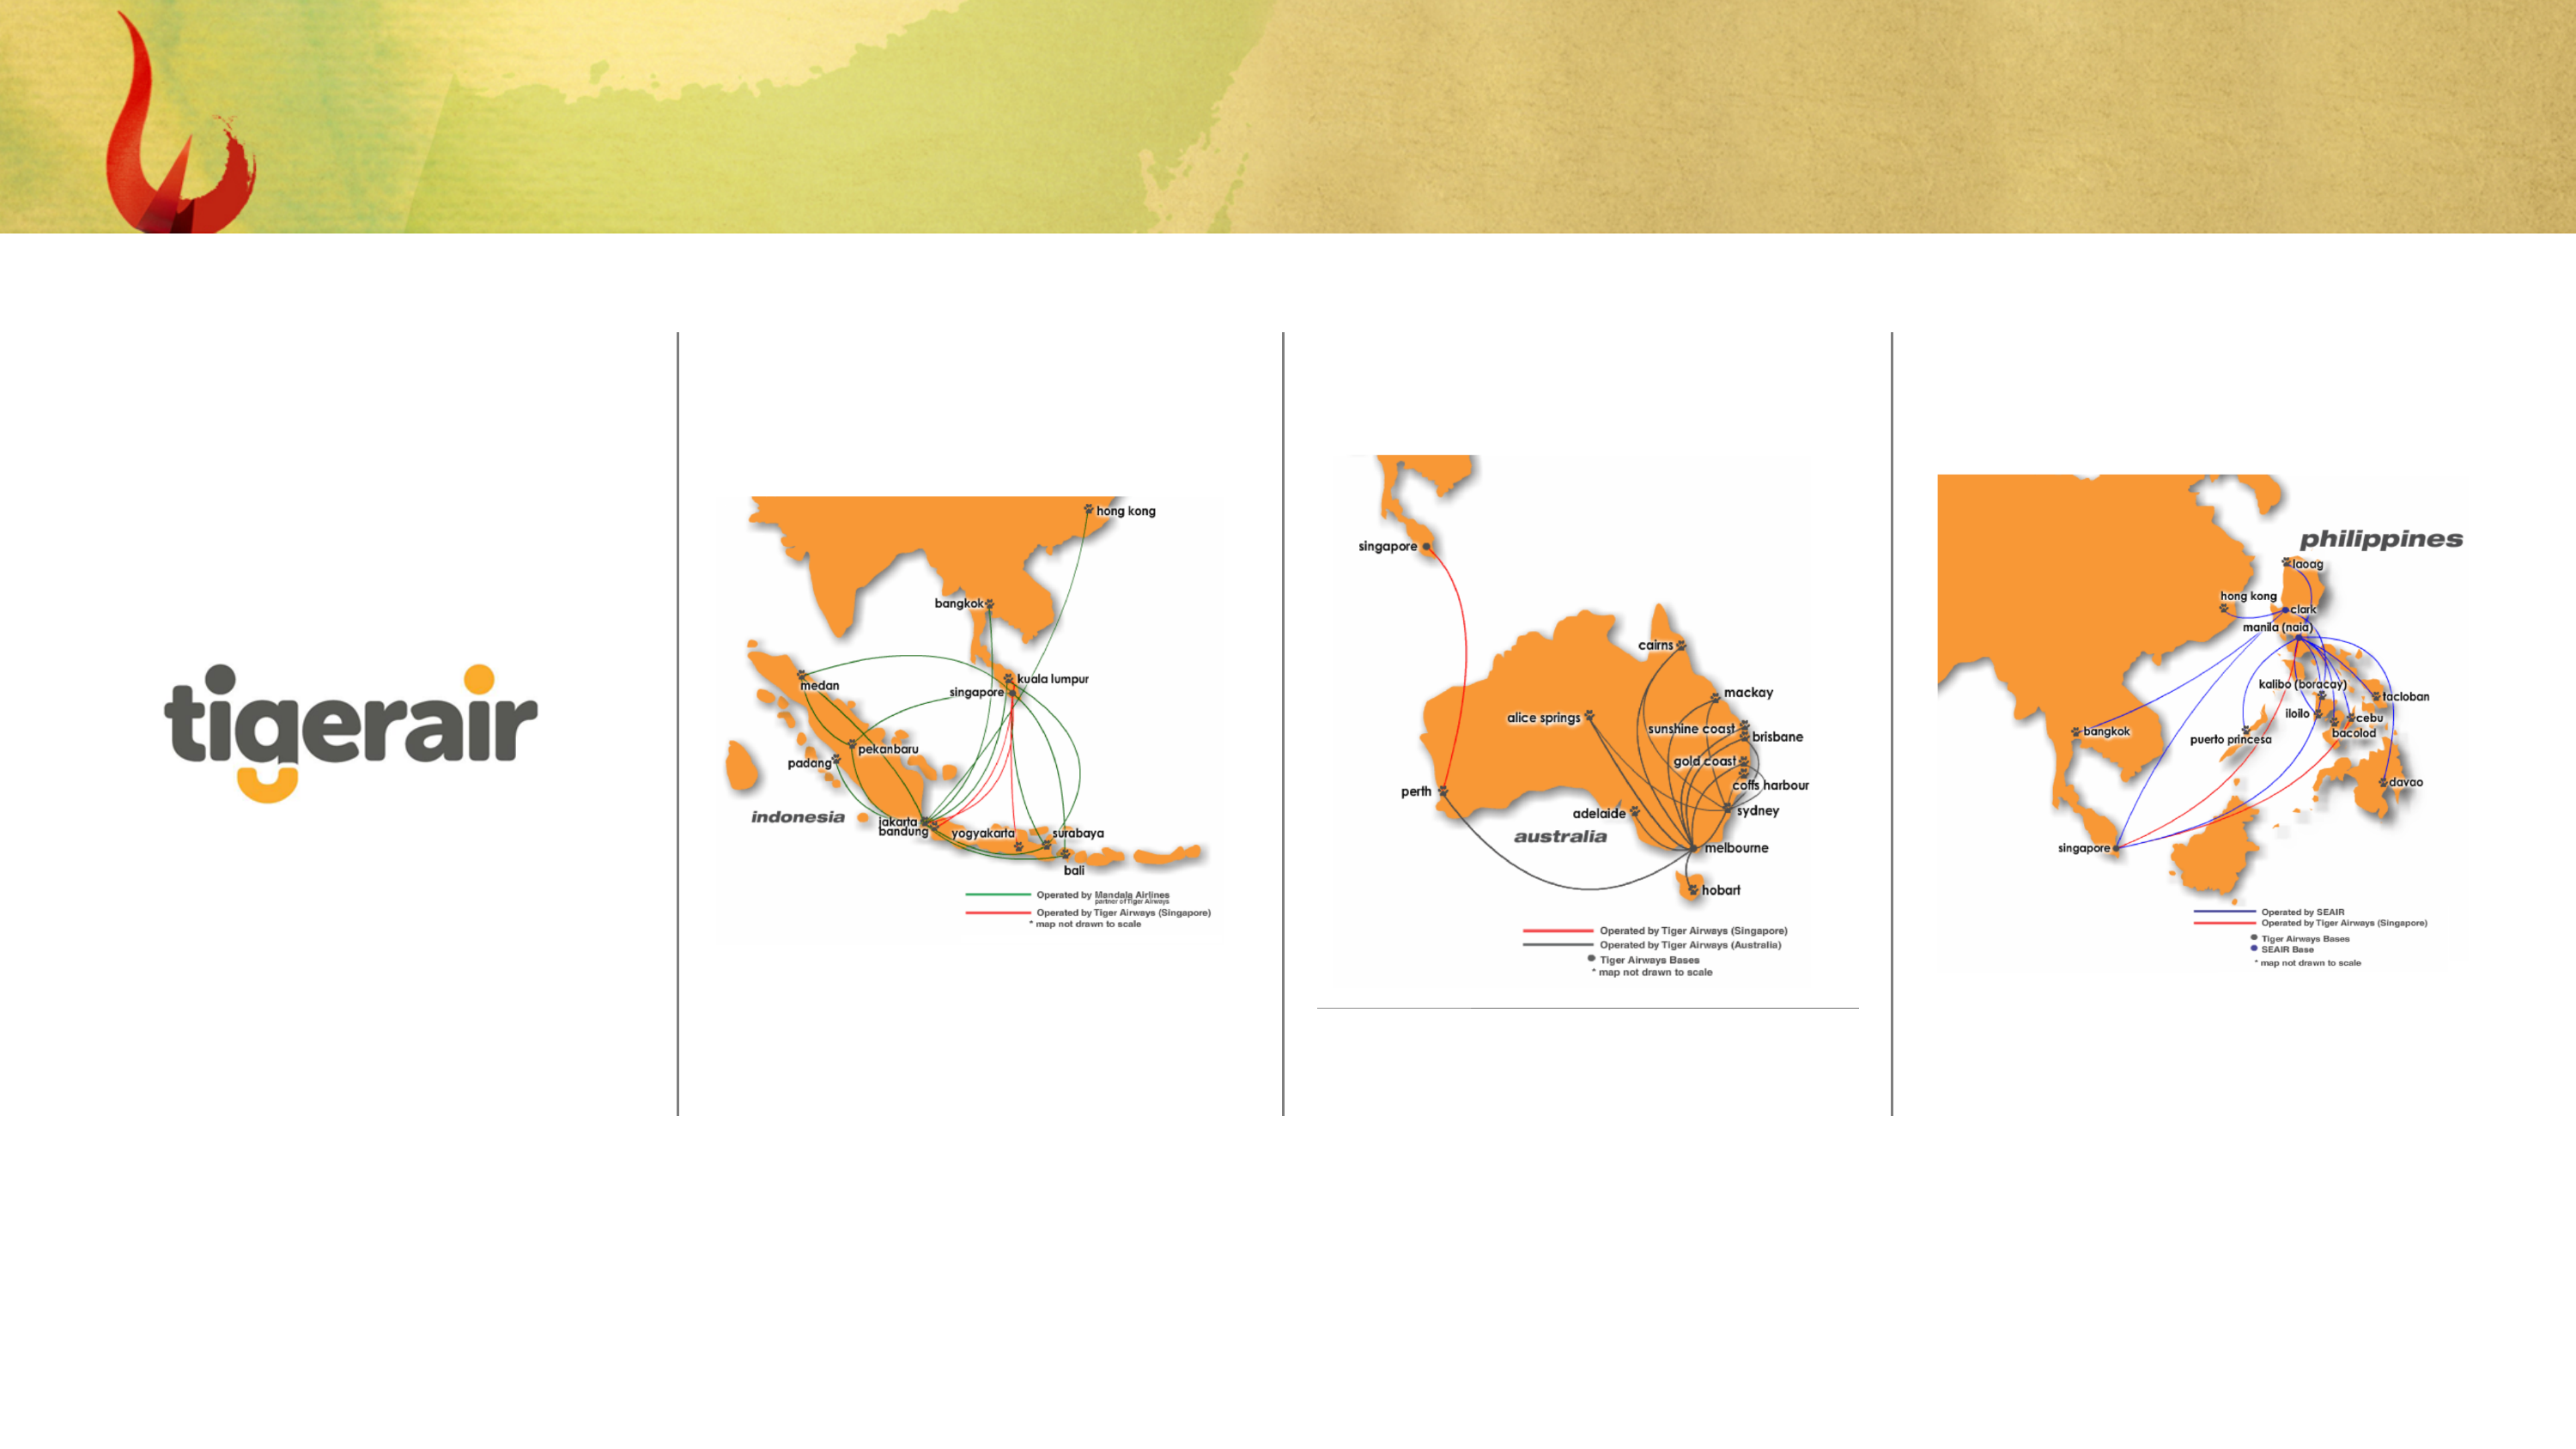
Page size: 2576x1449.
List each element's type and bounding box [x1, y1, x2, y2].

picture [1317, 439, 1859, 1009]
picture [102, 480, 644, 967]
picture [1927, 469, 2469, 979]
picture [0, 0, 2576, 233]
picture [708, 488, 1250, 960]
